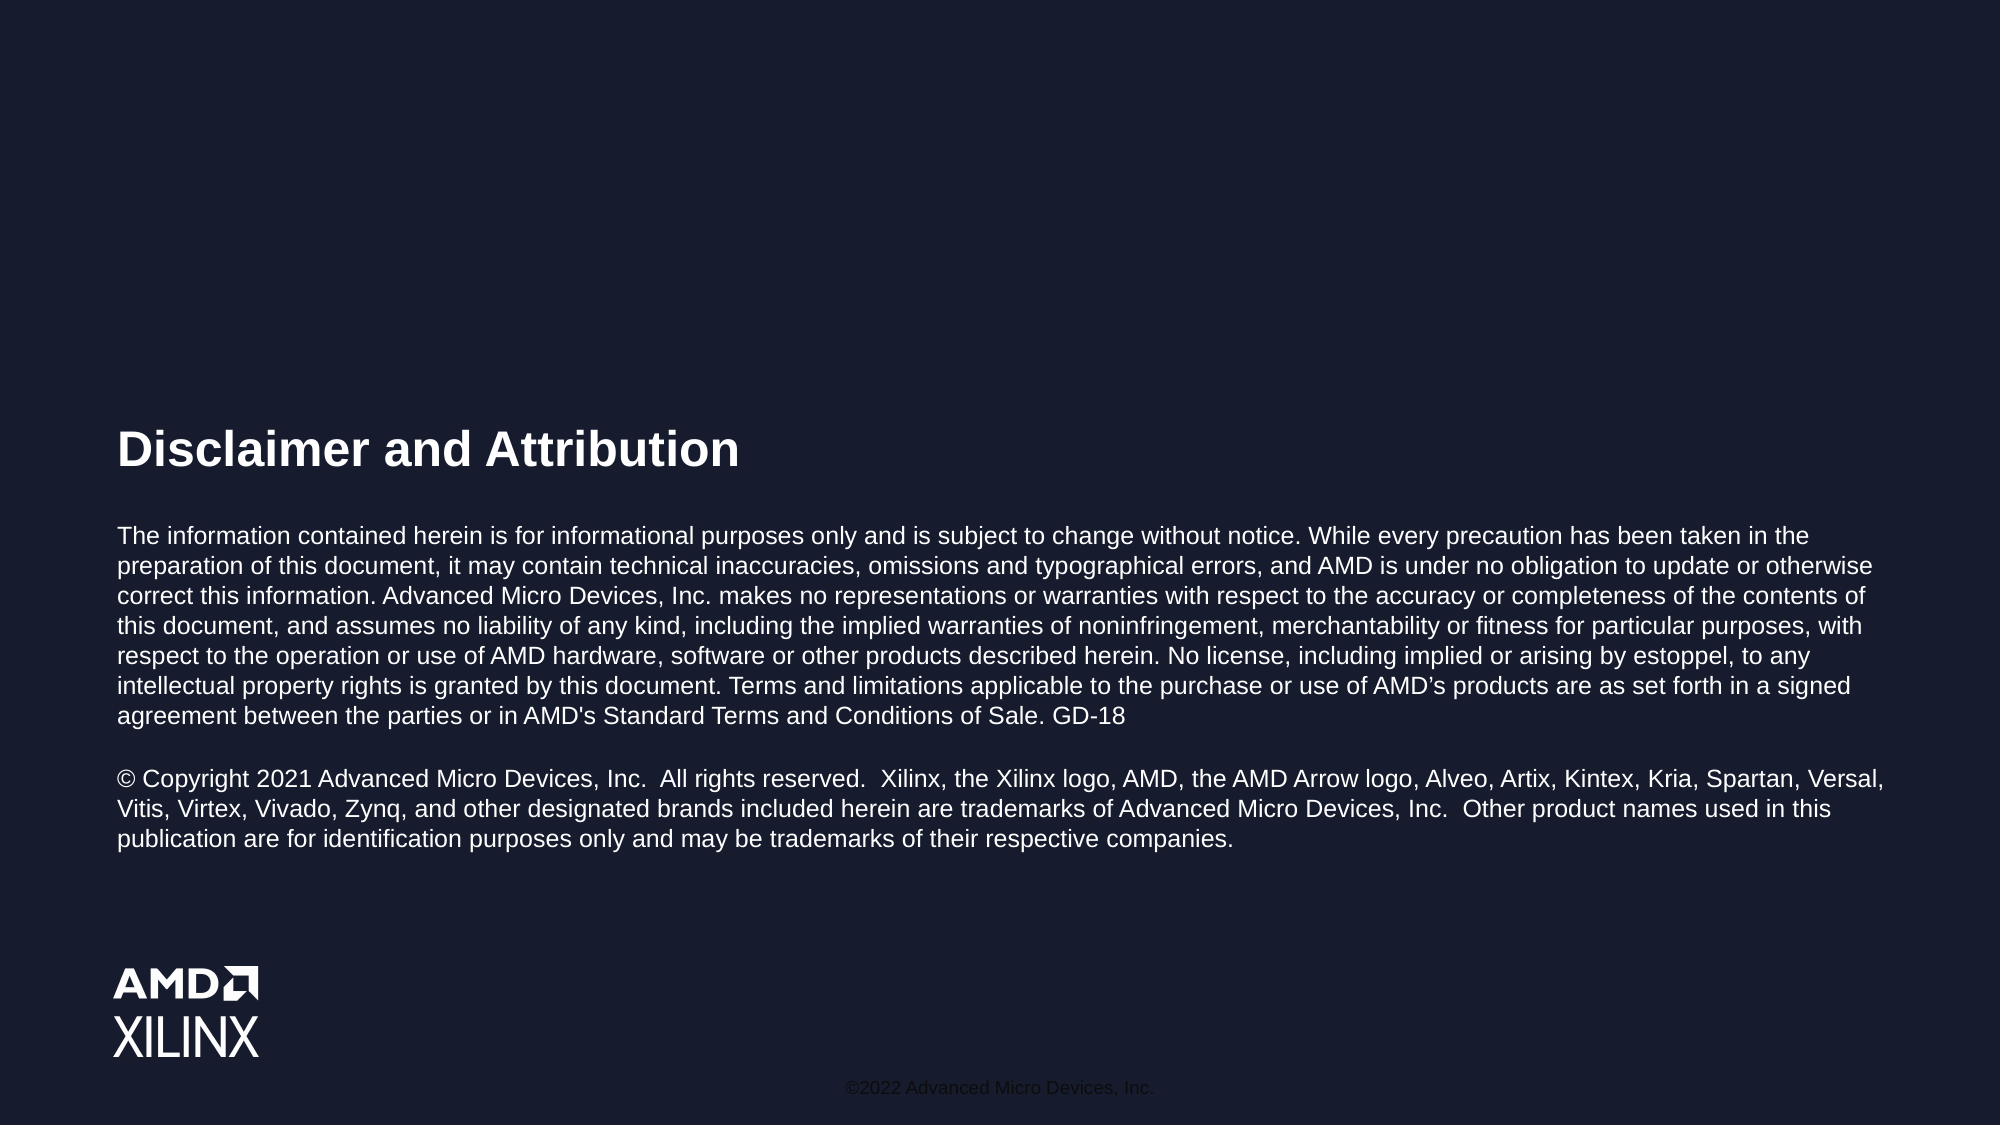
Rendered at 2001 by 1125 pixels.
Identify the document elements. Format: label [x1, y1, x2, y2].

picture [113, 966, 259, 1057]
